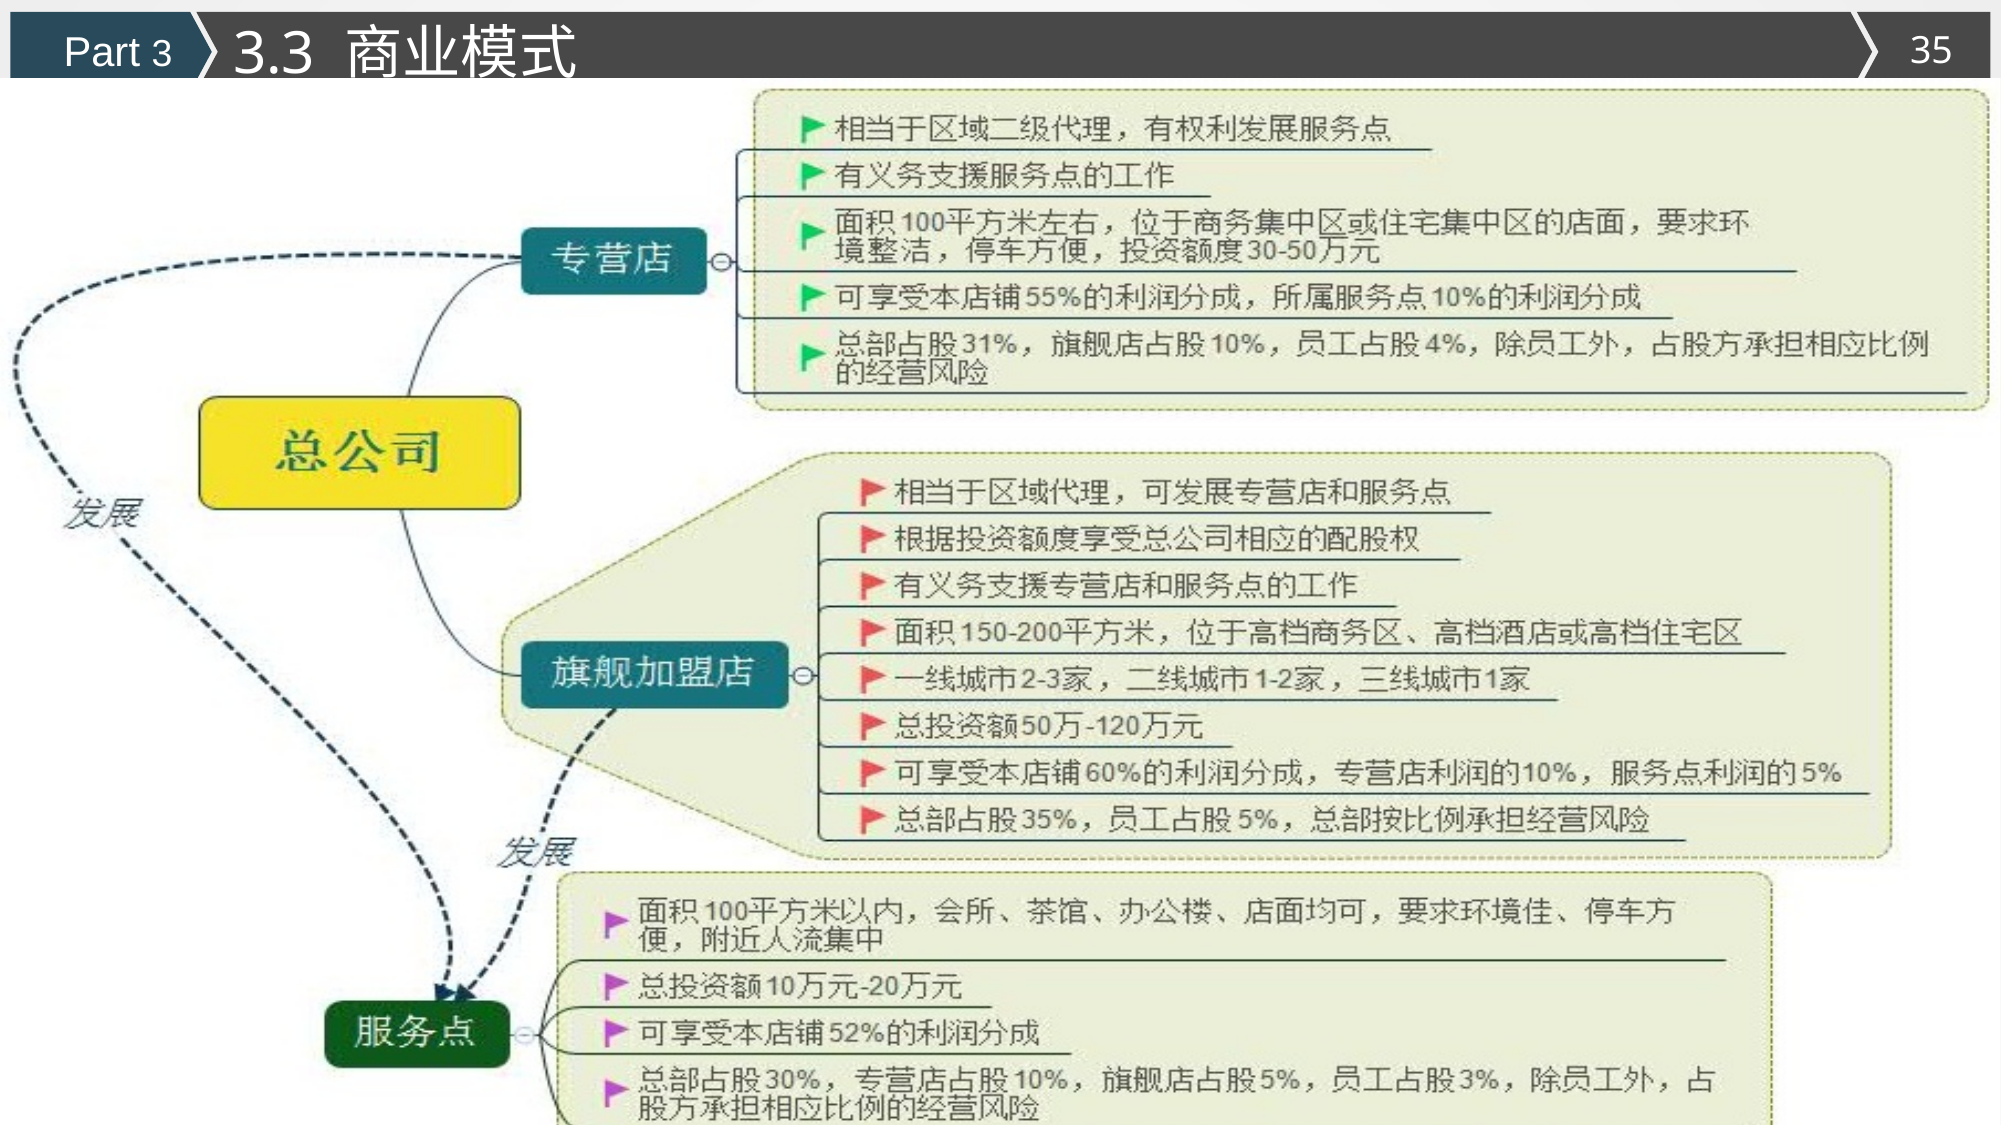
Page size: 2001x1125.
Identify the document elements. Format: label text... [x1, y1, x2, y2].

text_box 3.3 商业模式 [218, 7, 1046, 75]
text_box Part 3 [22, 17, 198, 75]
picture [0, 0, 2001, 1125]
